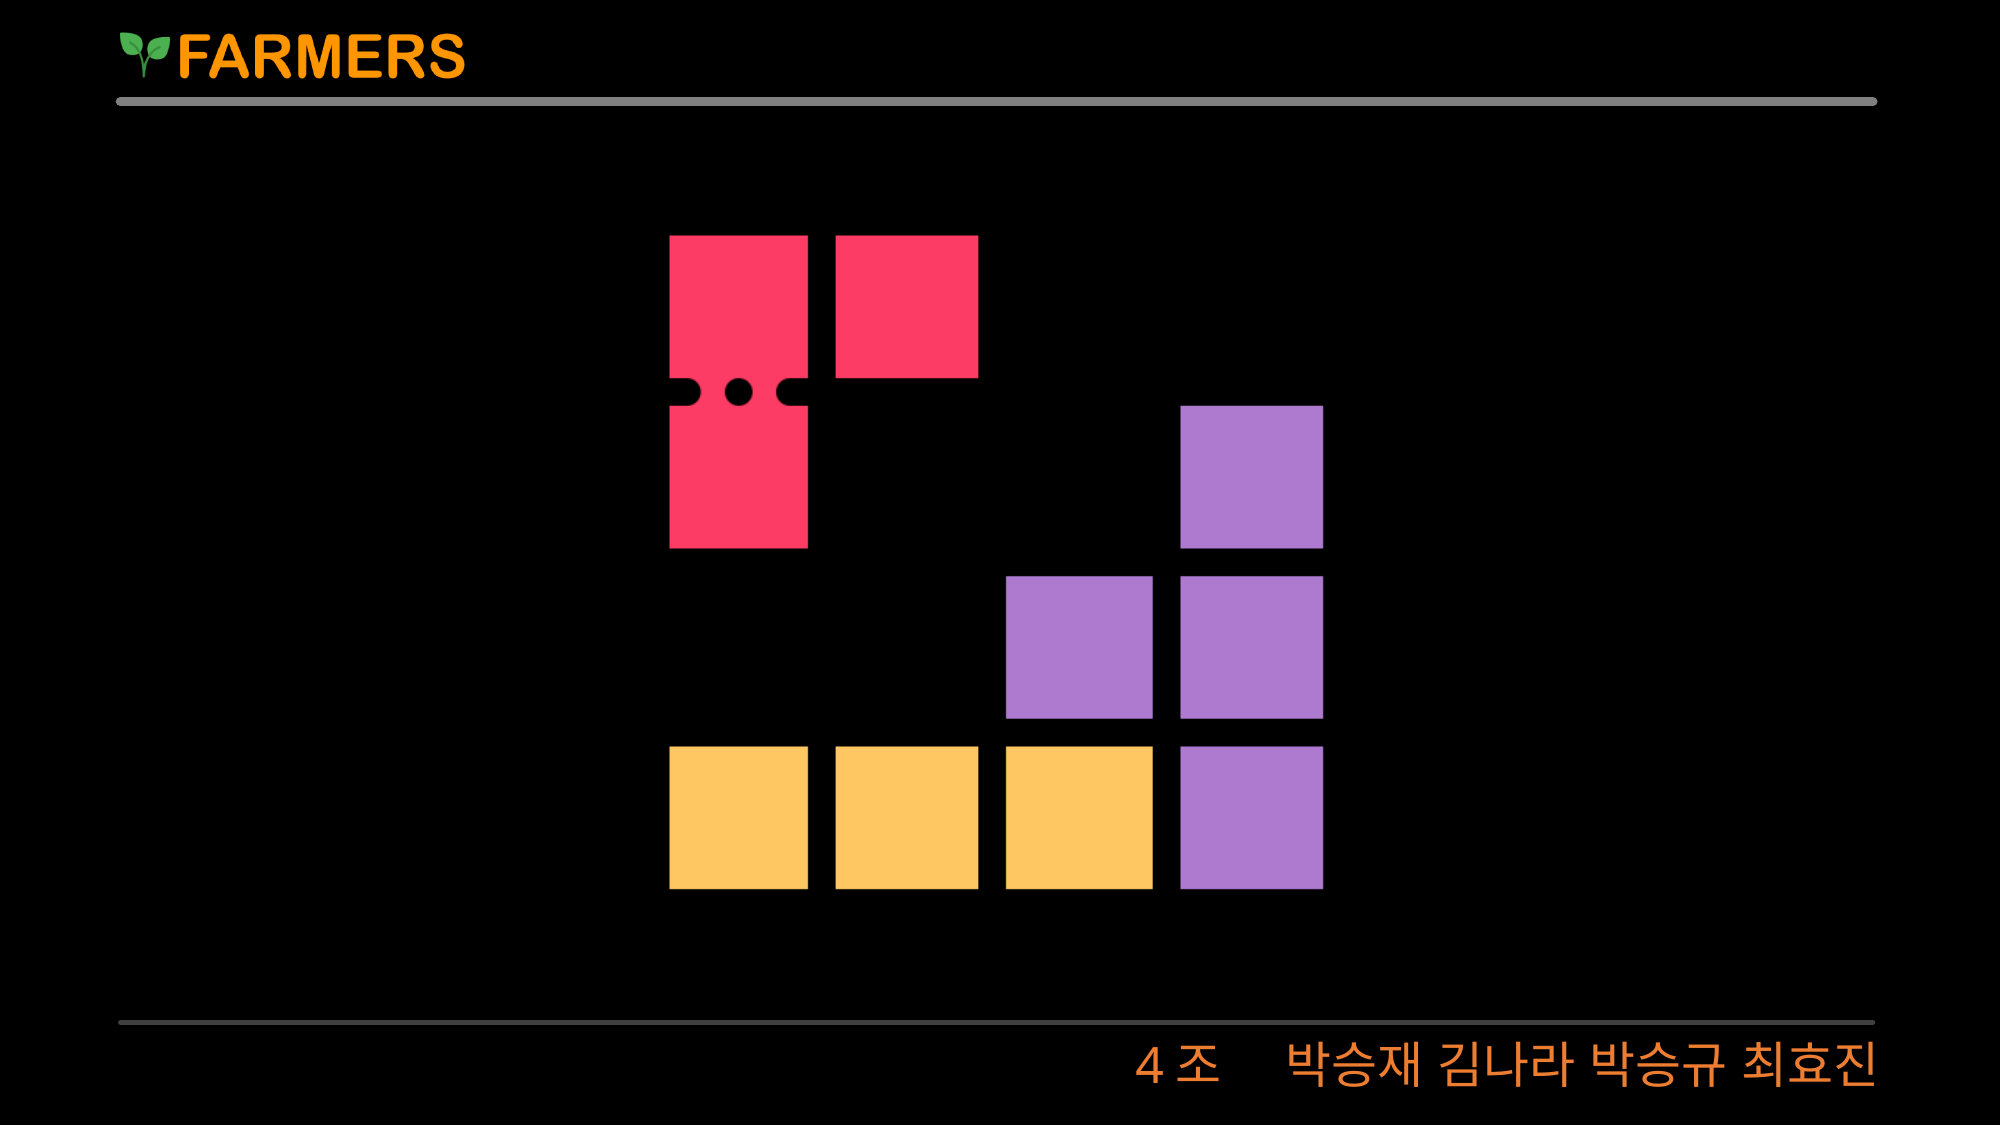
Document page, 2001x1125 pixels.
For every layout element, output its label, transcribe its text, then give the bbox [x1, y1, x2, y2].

picture [642, 208, 1351, 917]
text_box 4조 박승재 김나라 박승규 최효진 [1120, 1026, 1935, 1102]
picture [120, 0, 503, 127]
